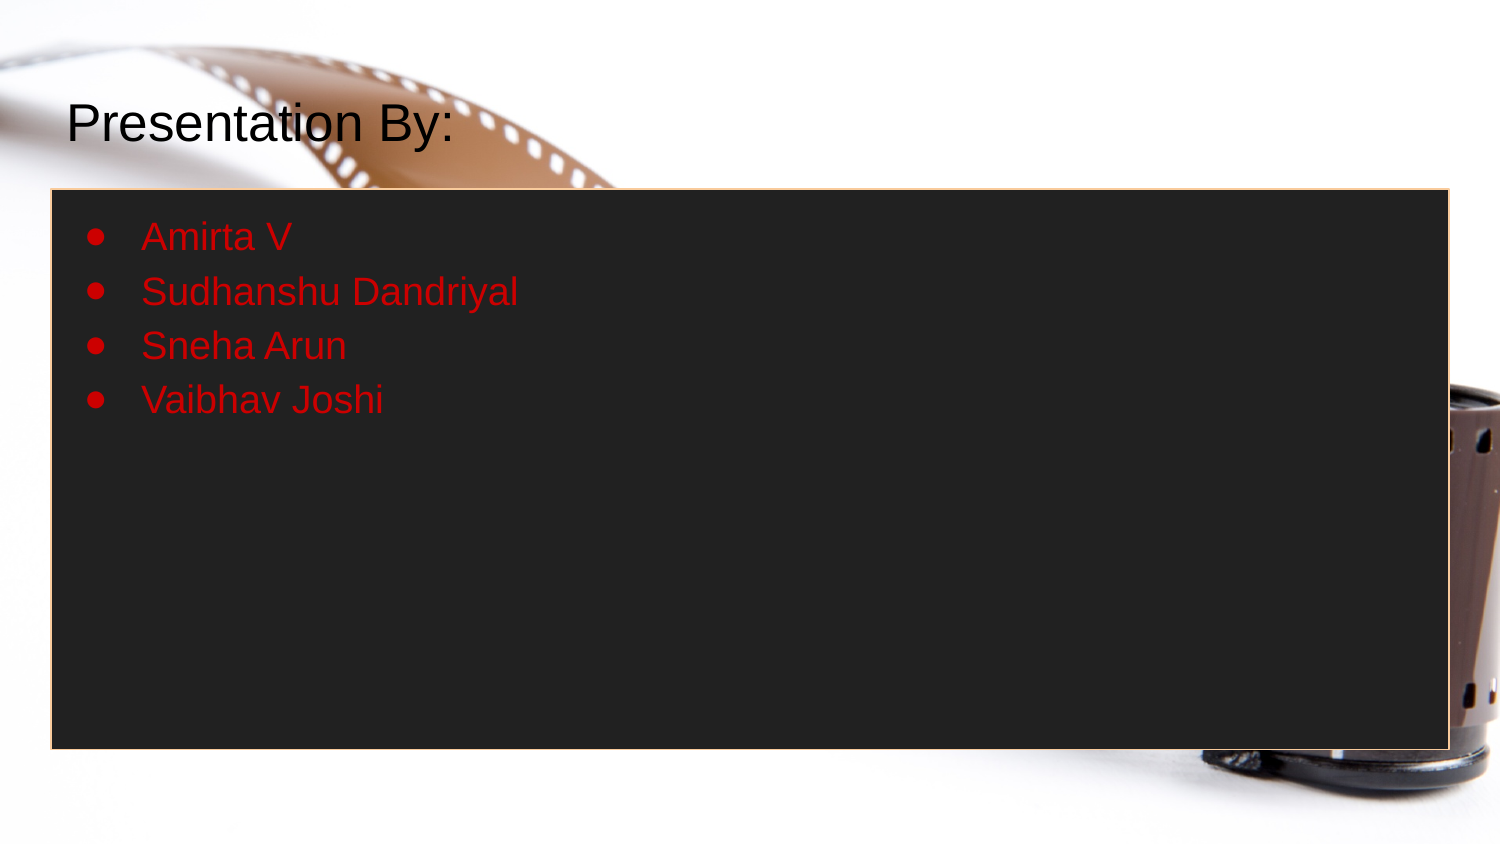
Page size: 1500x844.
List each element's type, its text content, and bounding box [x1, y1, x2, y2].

title Presentation By: [51, 72, 1449, 167]
list Amirta V Sudhanshu Dandriyal Sneha Arun Vaibhav Joshi [51, 189, 1449, 750]
picture [0, 0, 1500, 844]
